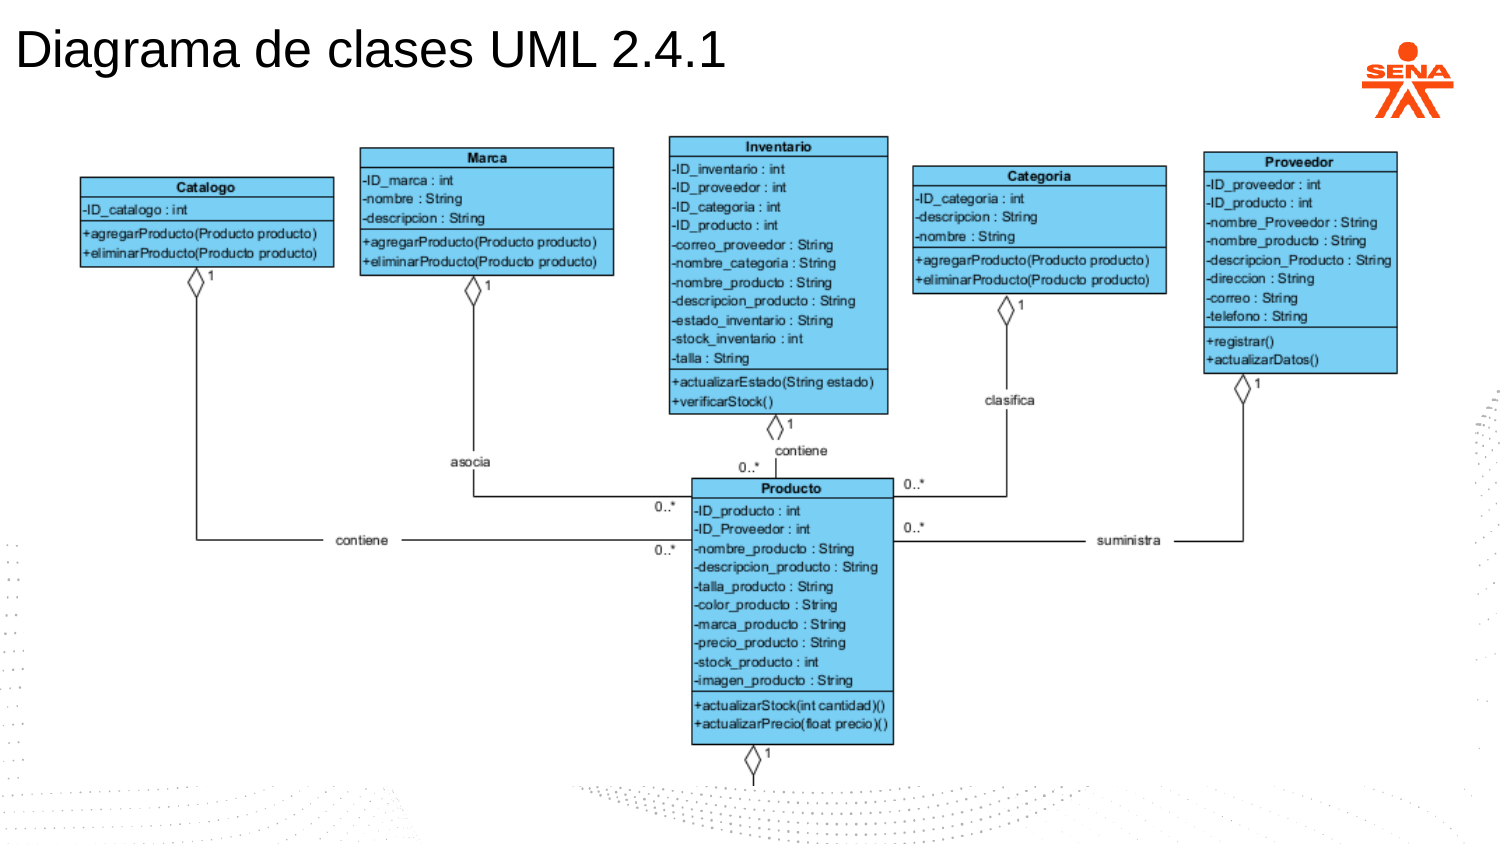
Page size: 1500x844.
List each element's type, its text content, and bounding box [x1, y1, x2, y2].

text_box Diagrama de clases UML 2.4.1 [0, 0, 1217, 93]
picture [0, 0, 1500, 844]
